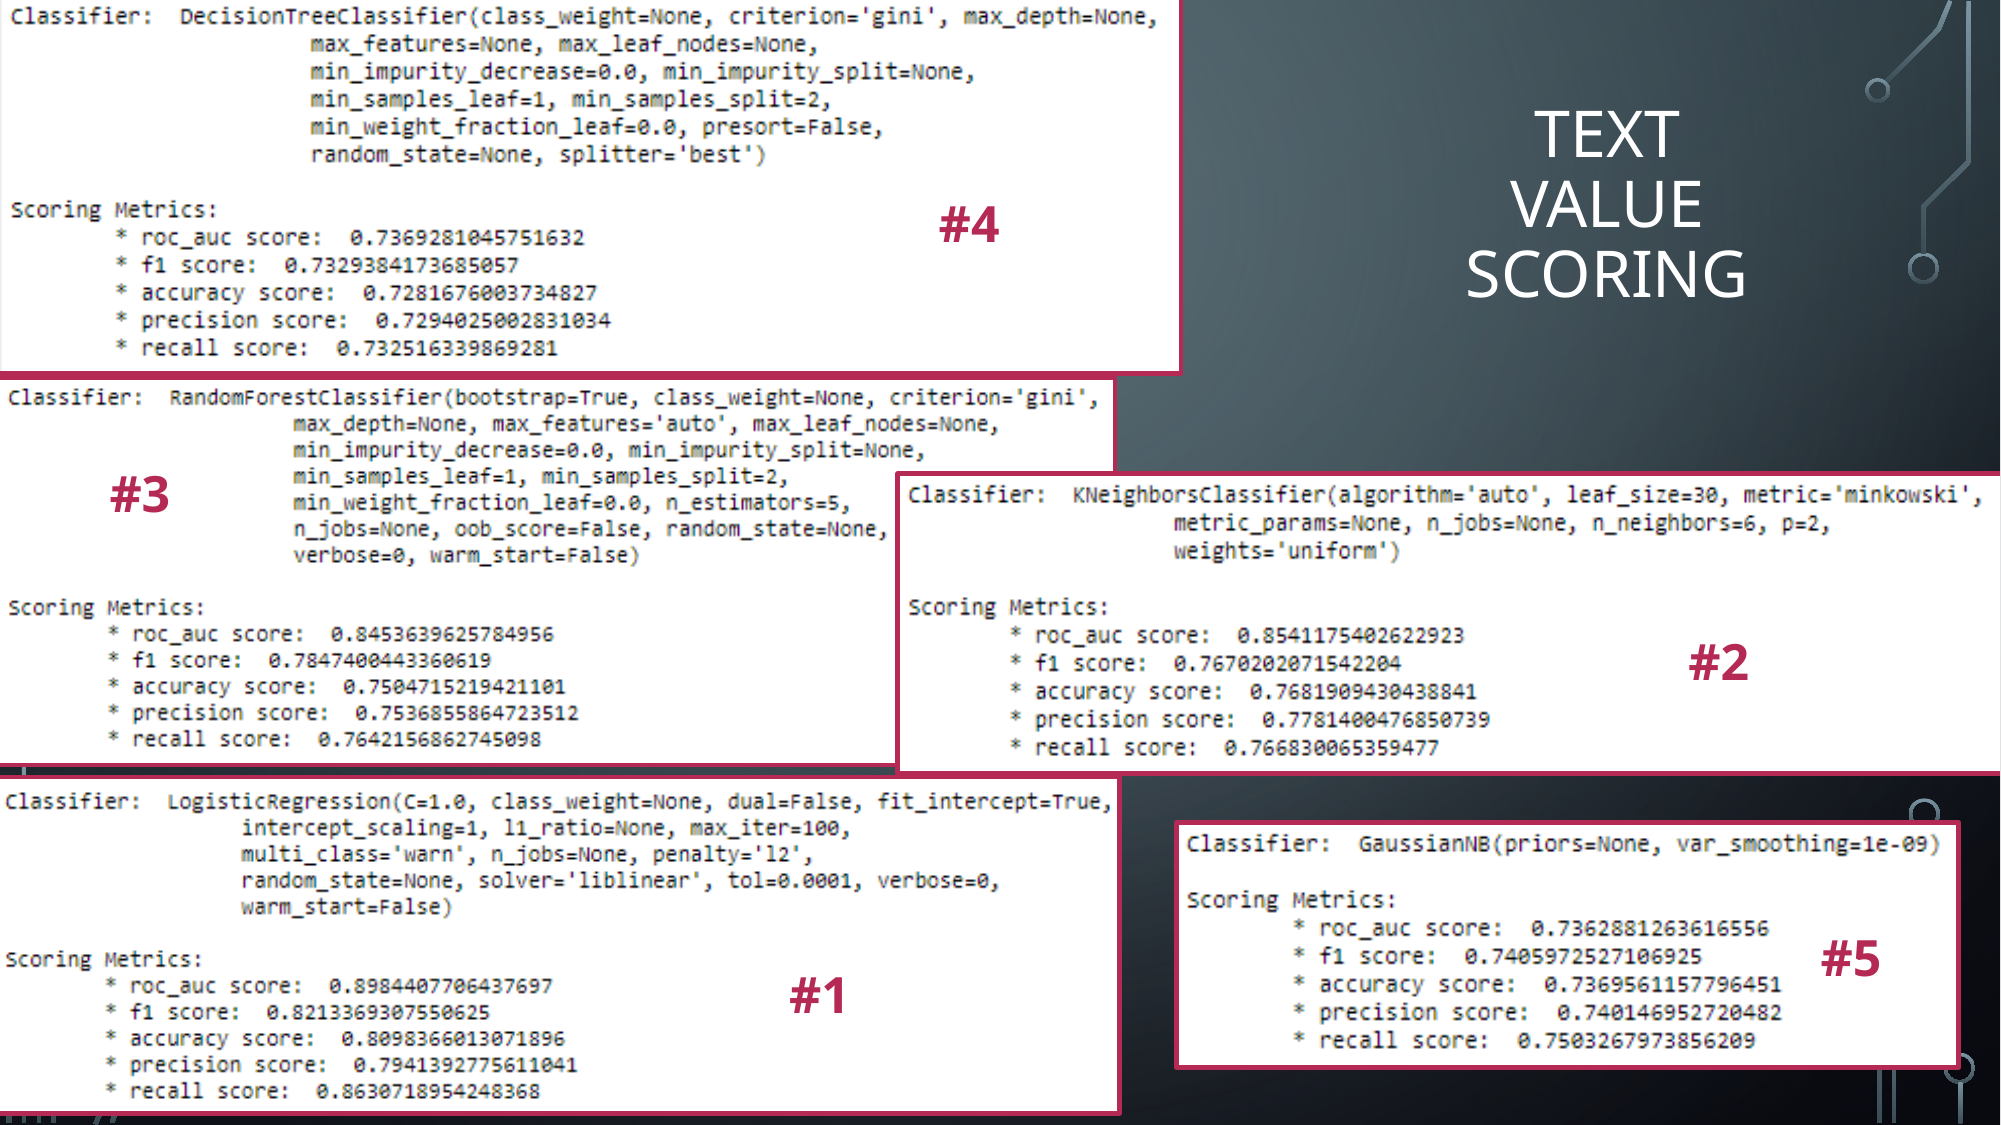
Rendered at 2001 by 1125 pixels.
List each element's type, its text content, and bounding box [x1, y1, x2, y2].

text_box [0, 0, 1180, 372]
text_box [899, 475, 2000, 772]
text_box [0, 379, 1113, 763]
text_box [0, 779, 1118, 1112]
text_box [1178, 824, 1957, 1066]
title Text Value Scoring [1449, 85, 1765, 328]
